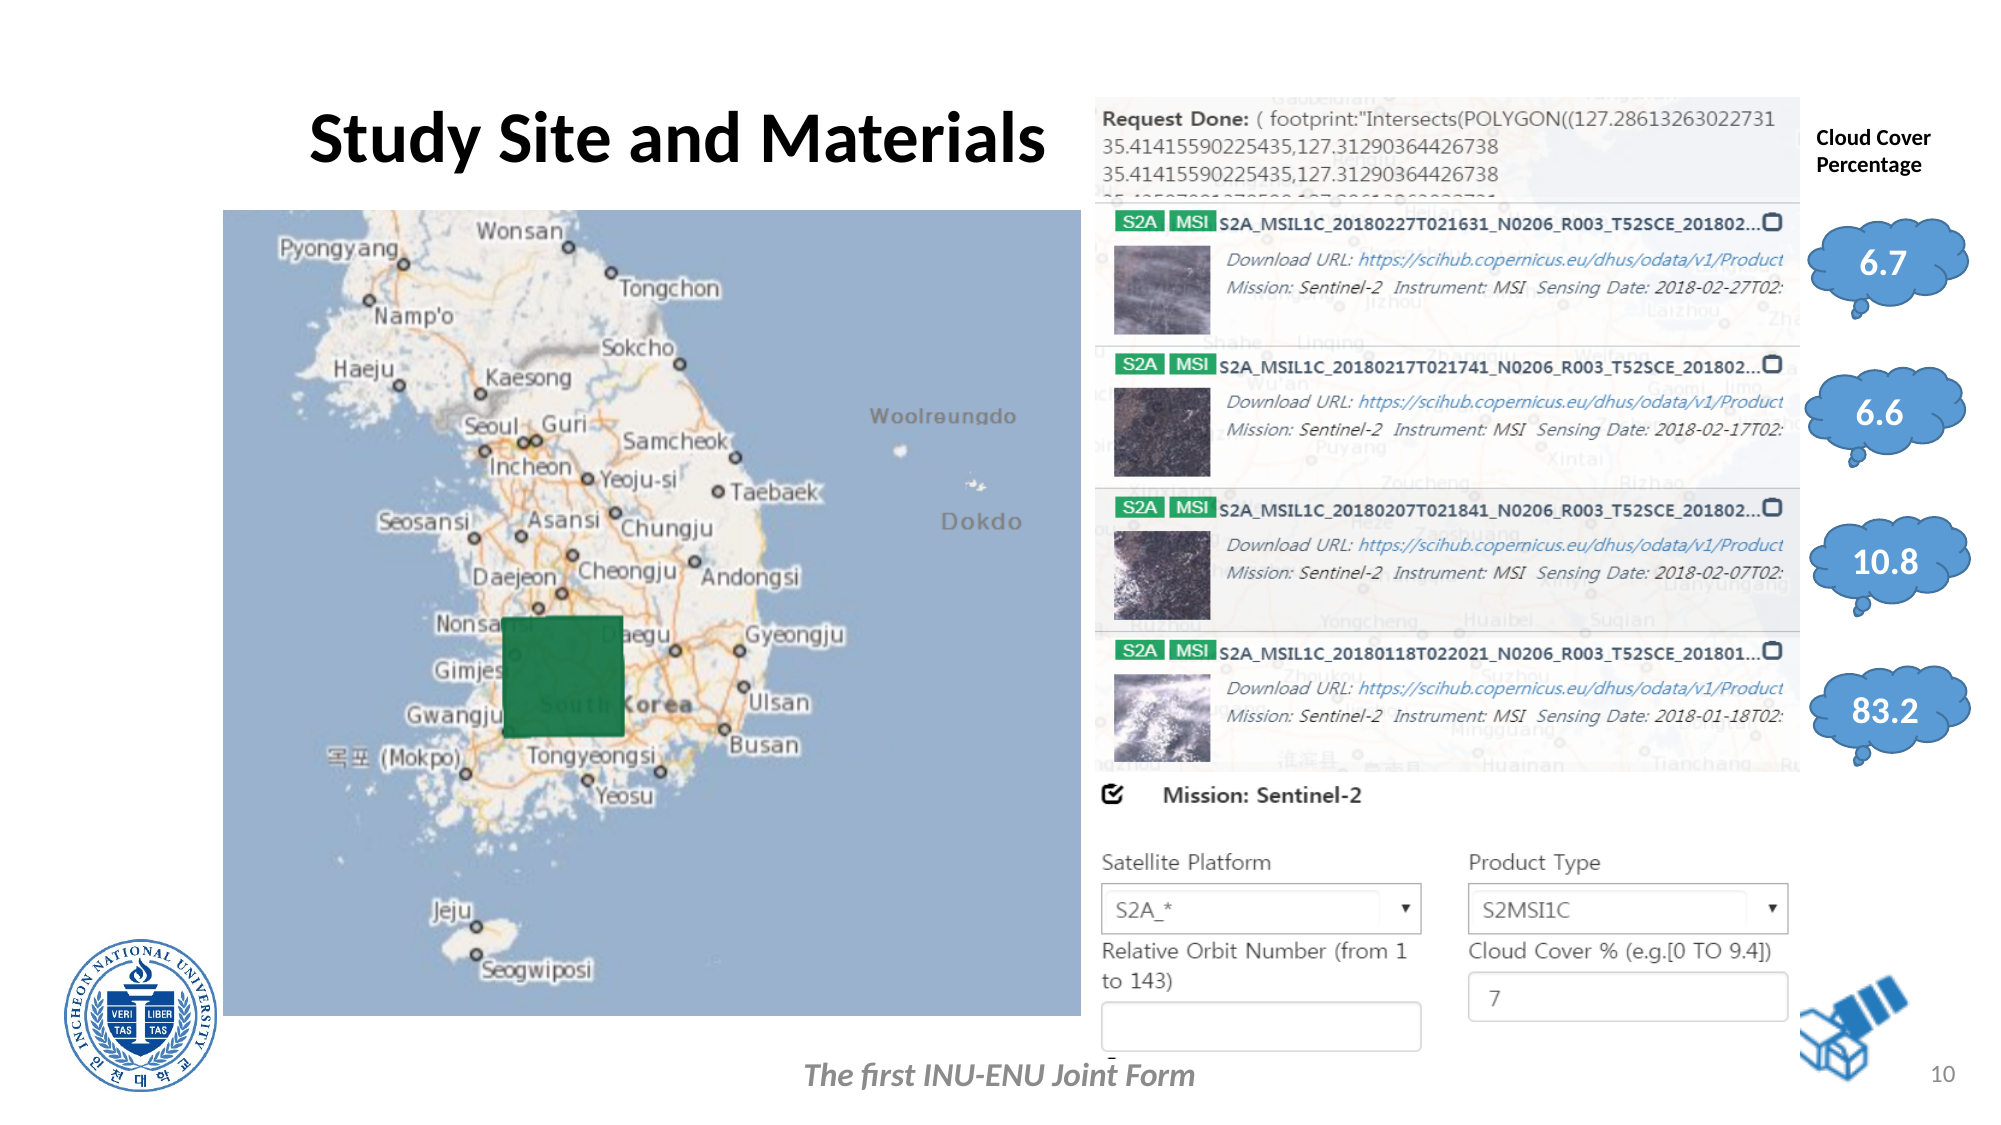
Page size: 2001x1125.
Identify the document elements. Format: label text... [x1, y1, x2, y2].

picture [1095, 96, 1800, 772]
picture [223, 210, 1081, 1016]
text_box Study Site and Materials [294, 82, 1063, 185]
picture [64, 939, 217, 1092]
picture [1095, 779, 1910, 1092]
slide_number 10 [1889, 1042, 1971, 1103]
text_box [1805, 367, 1966, 454]
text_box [1808, 219, 1969, 306]
footer The first INU-ENU Joint Form [662, 1042, 1338, 1103]
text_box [1810, 666, 1970, 753]
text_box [1810, 516, 1970, 604]
text_box Cloud Cover Percentage [1801, 115, 1975, 185]
